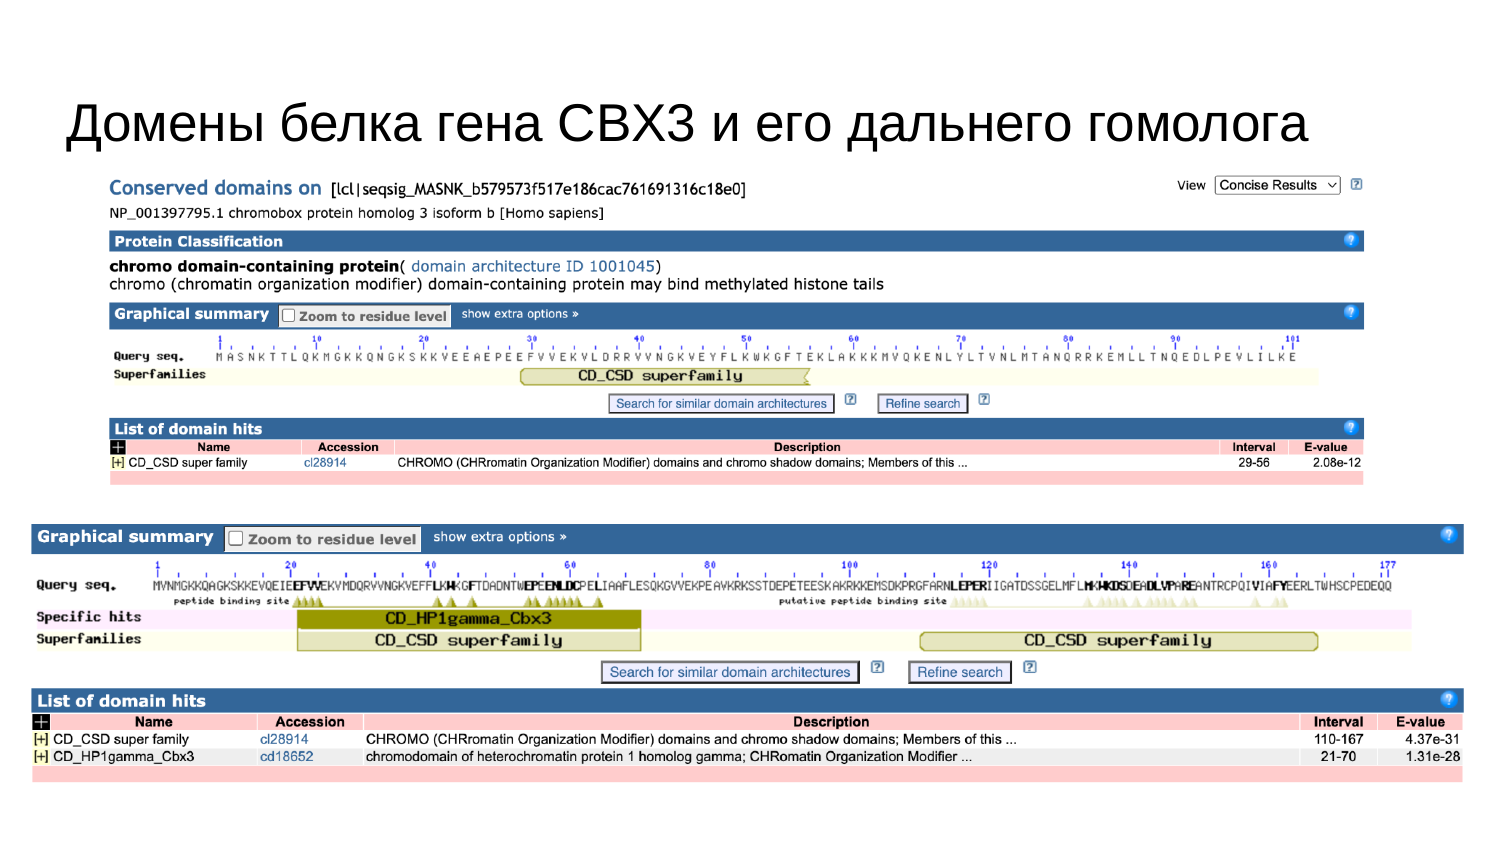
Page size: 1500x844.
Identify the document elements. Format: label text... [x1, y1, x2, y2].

picture [95, 166, 1375, 493]
title Домены белка гена CBX3 и его дальнего гомолога [51, 72, 1449, 167]
picture [24, 516, 1476, 793]
